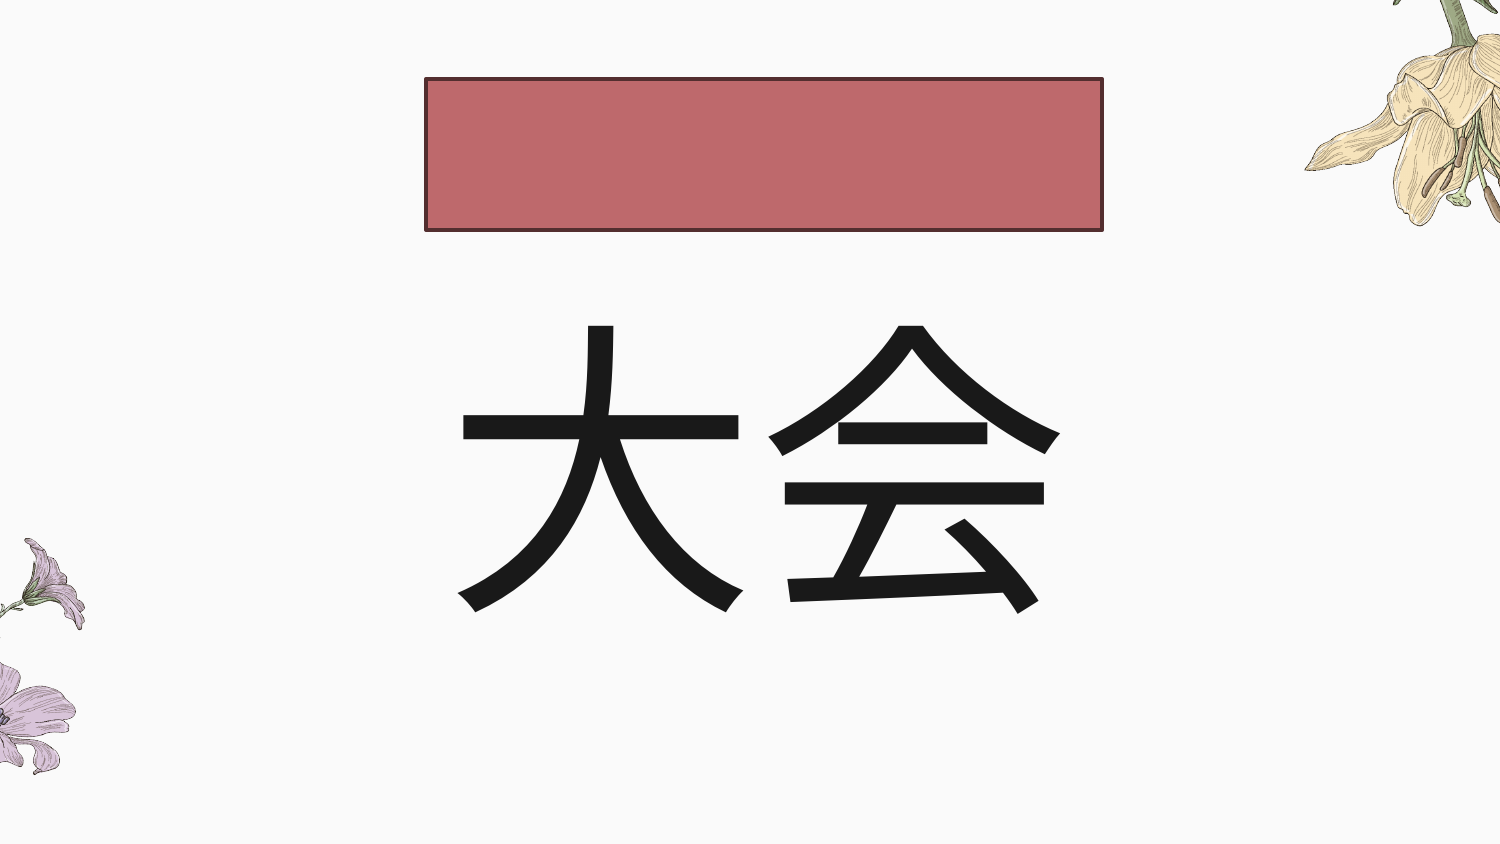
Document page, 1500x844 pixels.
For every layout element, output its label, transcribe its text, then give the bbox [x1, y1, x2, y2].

picture [1261, 0, 1500, 262]
text_box たいかい [509, 232, 990, 242]
text_box 大会 [429, 268, 1085, 659]
picture [0, 462, 206, 844]
text_box [424, 77, 1104, 232]
